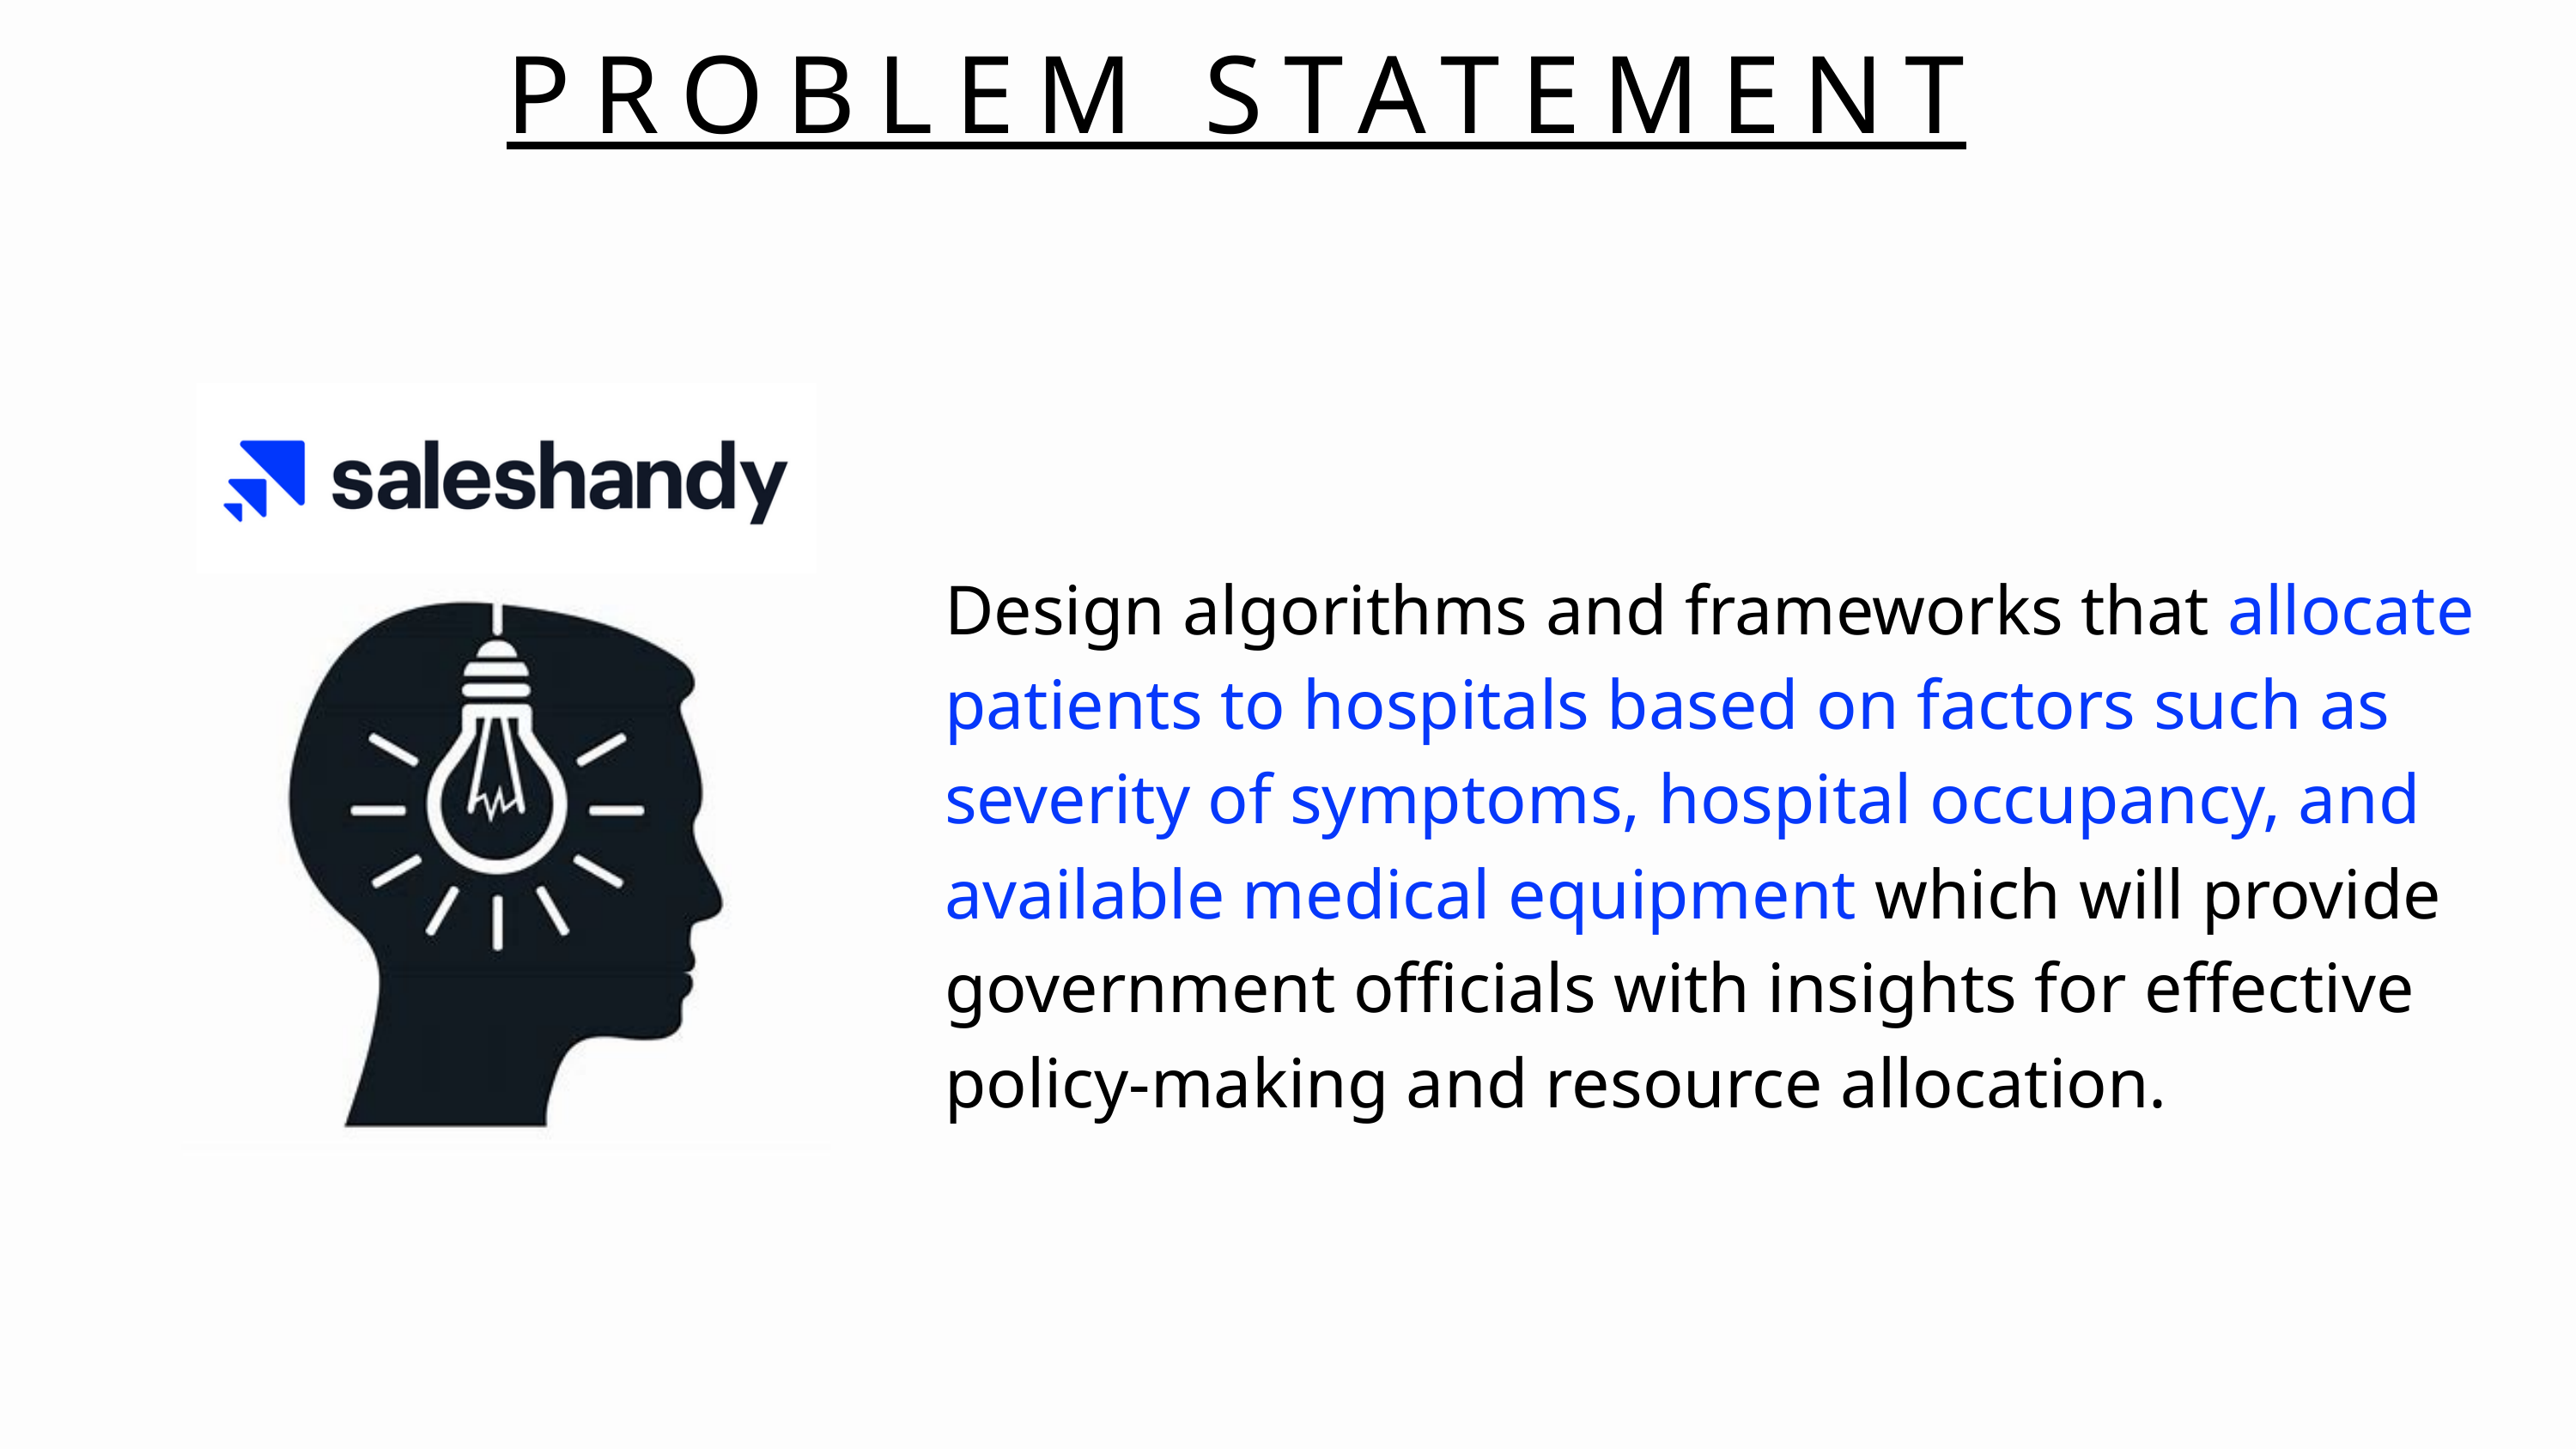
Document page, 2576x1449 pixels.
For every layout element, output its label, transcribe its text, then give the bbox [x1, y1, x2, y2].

text_box [181, 573, 831, 1156]
text_box Design algorithms and frameworks that allocate patients to hospitals based on factors such as severity of symptoms, hospital occupancy, and available medical equipment which will provide government officials with insights for effective policy-making and resource allocation. [945, 554, 2514, 1122]
text_box PROBLEM STATEMENT [506, 4, 2117, 155]
text_box [197, 383, 817, 573]
